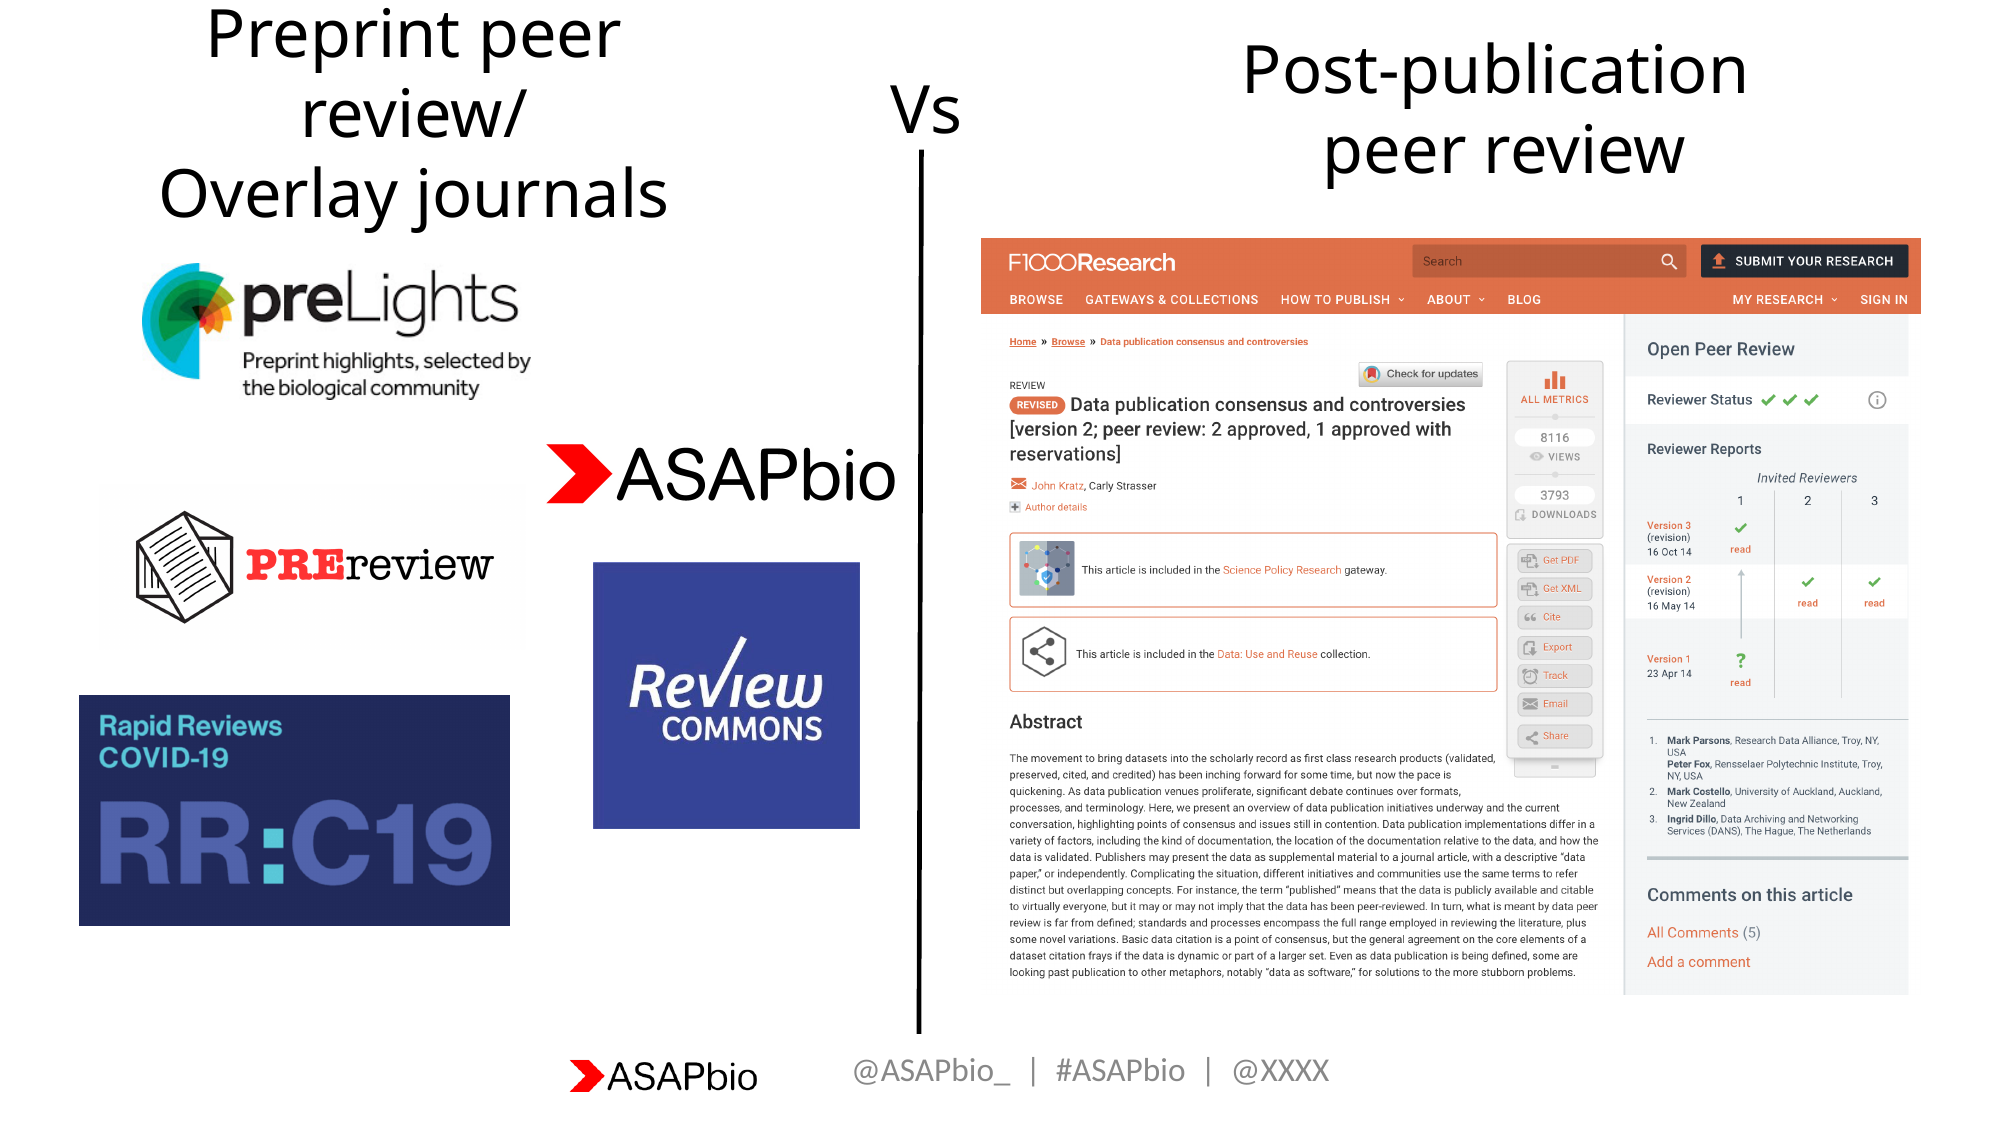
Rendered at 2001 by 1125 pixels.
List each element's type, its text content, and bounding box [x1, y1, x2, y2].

picture [980, 238, 1921, 995]
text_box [918, 149, 922, 1035]
picture [537, 385, 903, 829]
picture [79, 695, 510, 926]
picture [98, 483, 526, 650]
title Post-publication peer review [1185, 14, 1825, 199]
picture [141, 263, 531, 400]
picture [141, 263, 195, 321]
picture [560, 1050, 767, 1102]
text_box Vs [875, 14, 1000, 199]
text_box Preprint peer review/ Overlay journals [79, 34, 749, 187]
